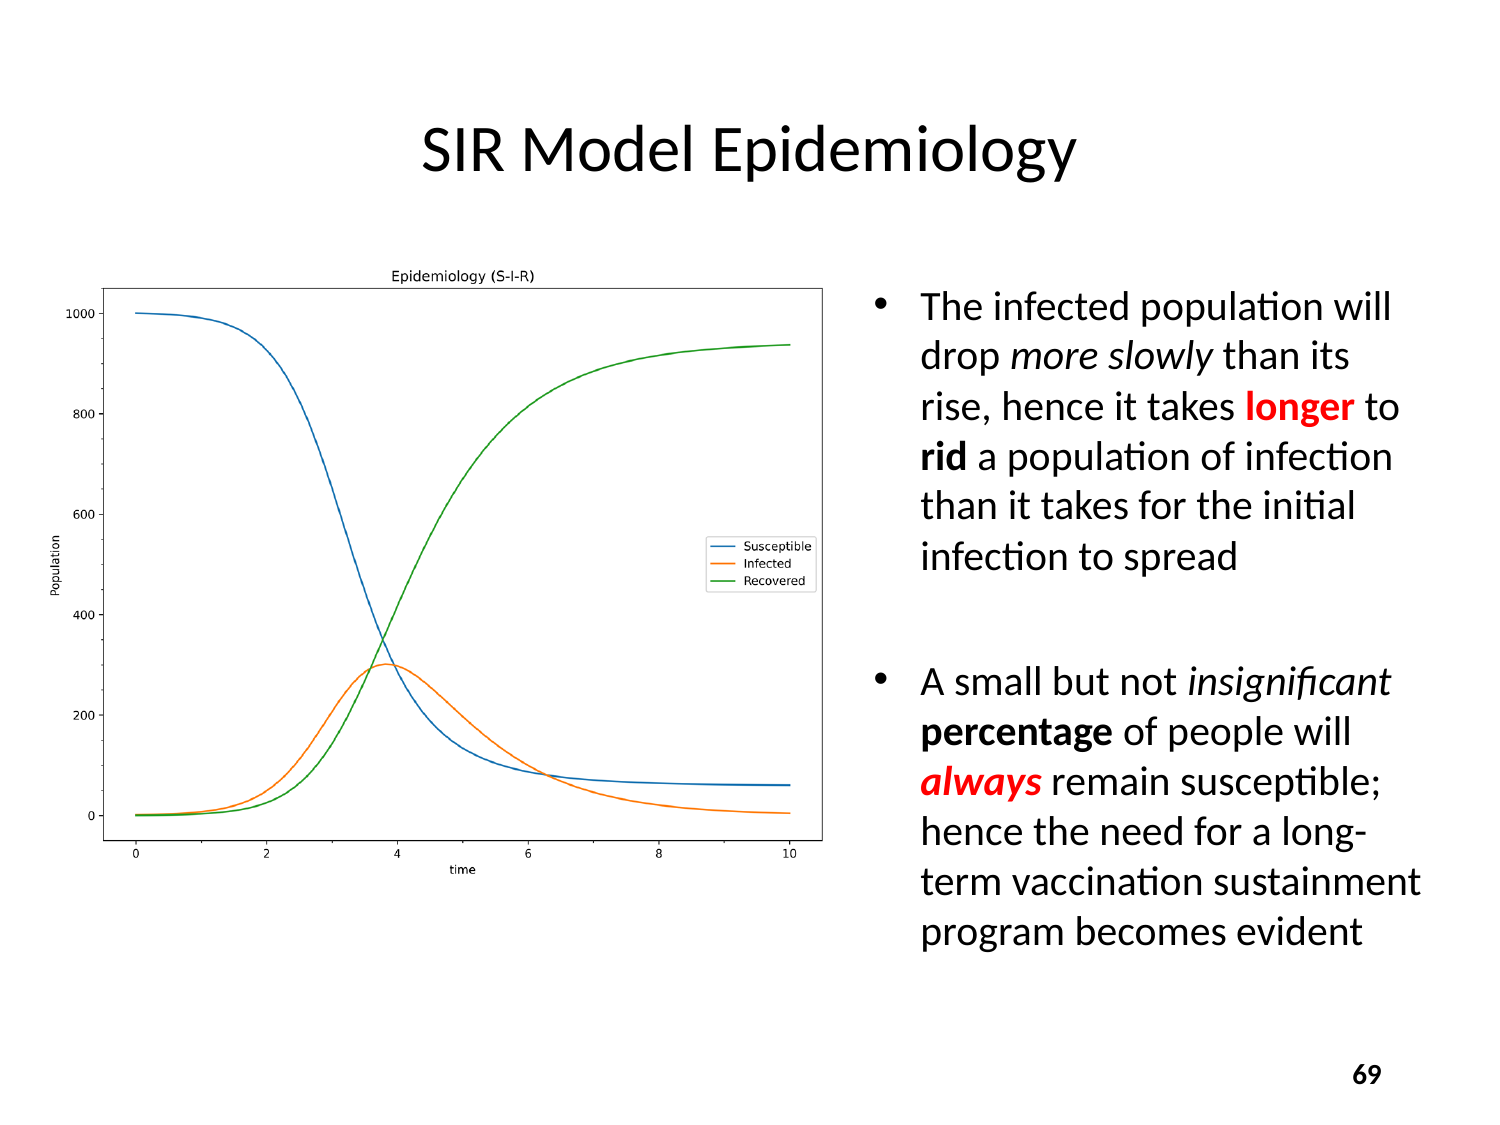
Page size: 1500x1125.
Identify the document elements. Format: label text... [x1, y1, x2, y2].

slide_number 69 [1059, 1042, 1397, 1103]
text_box The infected population will drop more slowly than its rise, hence it takes longer to rid a population of infection than it takes for the initial infection to spread A small but not insignificant percentage of people will always remain susceptible; hence the need for a long-term vaccination sustainment program becomes evident [858, 270, 1440, 961]
picture [30, 256, 848, 890]
text_box SIR Model Epidemiology [103, 59, 1397, 241]
